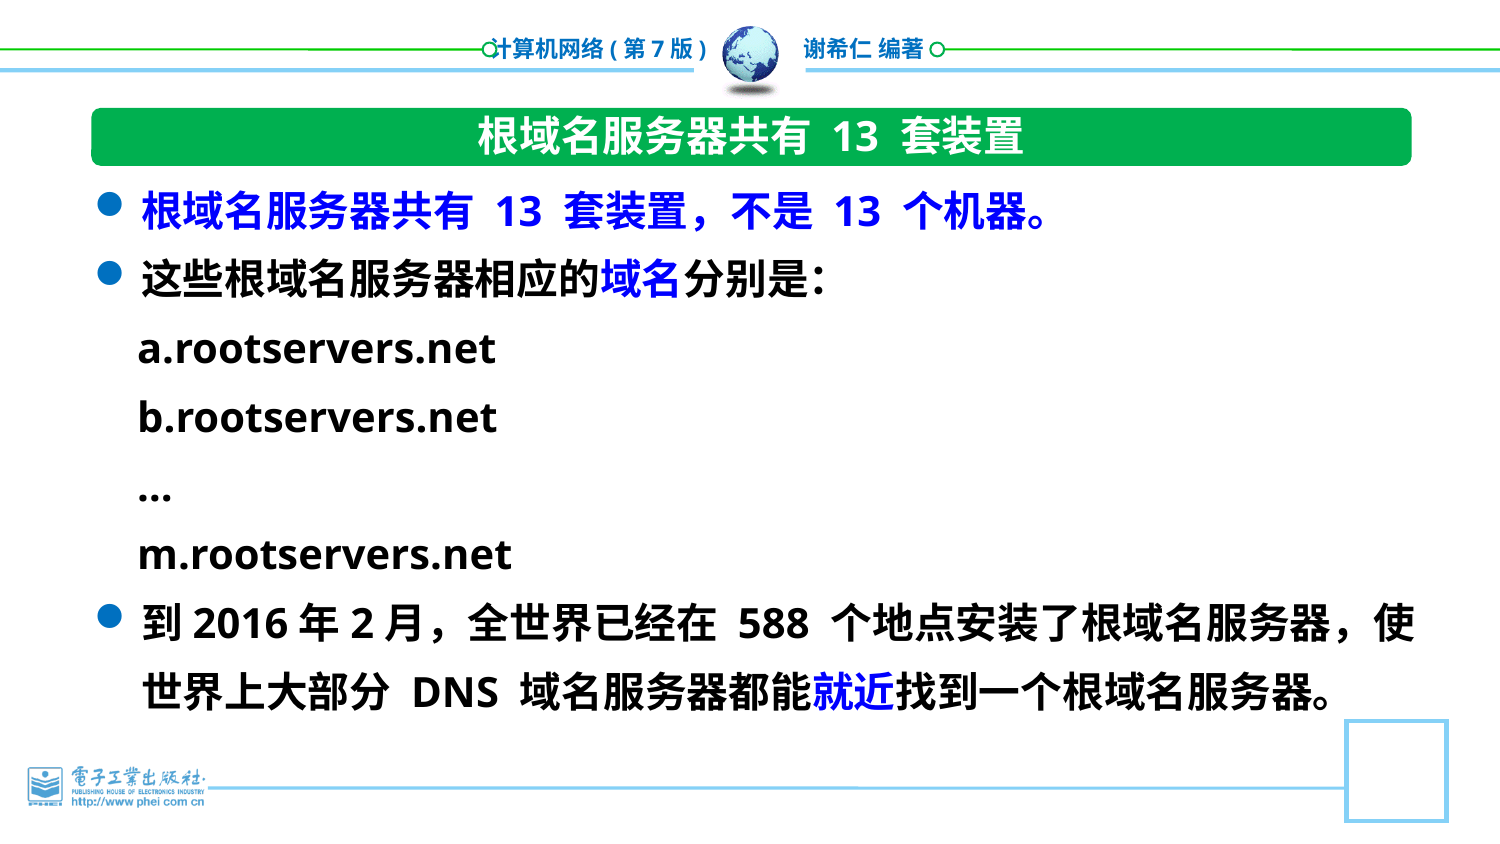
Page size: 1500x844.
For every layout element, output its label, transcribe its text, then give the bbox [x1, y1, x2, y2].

text_box [91, 107, 462, 158]
text_box 根域名服务器共有 13 套装置，不是 13 个机器。 这些根域名服务器相应的域名分别是： a.rootservers.net b.rootservers.net … m.rootservers.net 到2016年2月，全世界已经在 588 个地点安装了根域名服务器，使世界上大部分 DNS 域名服务器都能就近找到一个根域名服务器。 [79, 158, 1432, 723]
picture [23, 764, 208, 809]
text_box 根域名服务器共有 13 套装置 [462, 102, 1040, 158]
picture [720, 24, 780, 100]
text_box [1040, 107, 1412, 158]
